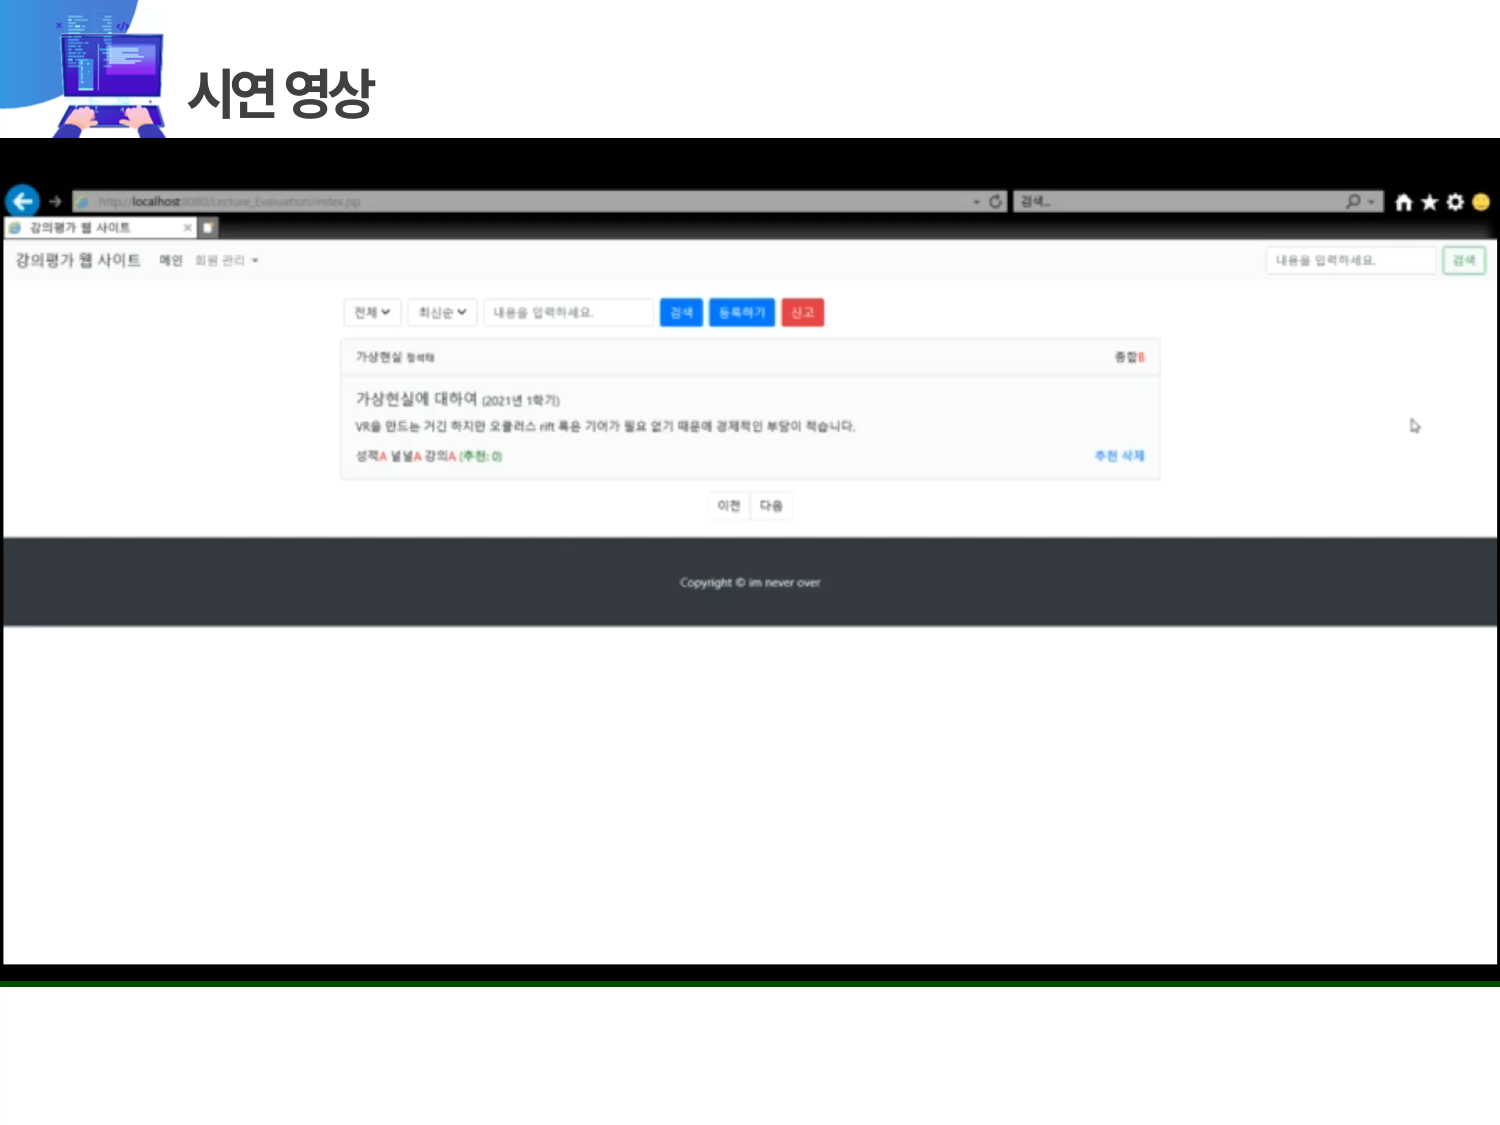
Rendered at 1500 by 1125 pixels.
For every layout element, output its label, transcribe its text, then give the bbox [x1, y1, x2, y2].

picture [0, 0, 1500, 137]
title 시연 영상 [171, 55, 821, 137]
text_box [0, 137, 1500, 988]
picture [0, 988, 1500, 1125]
